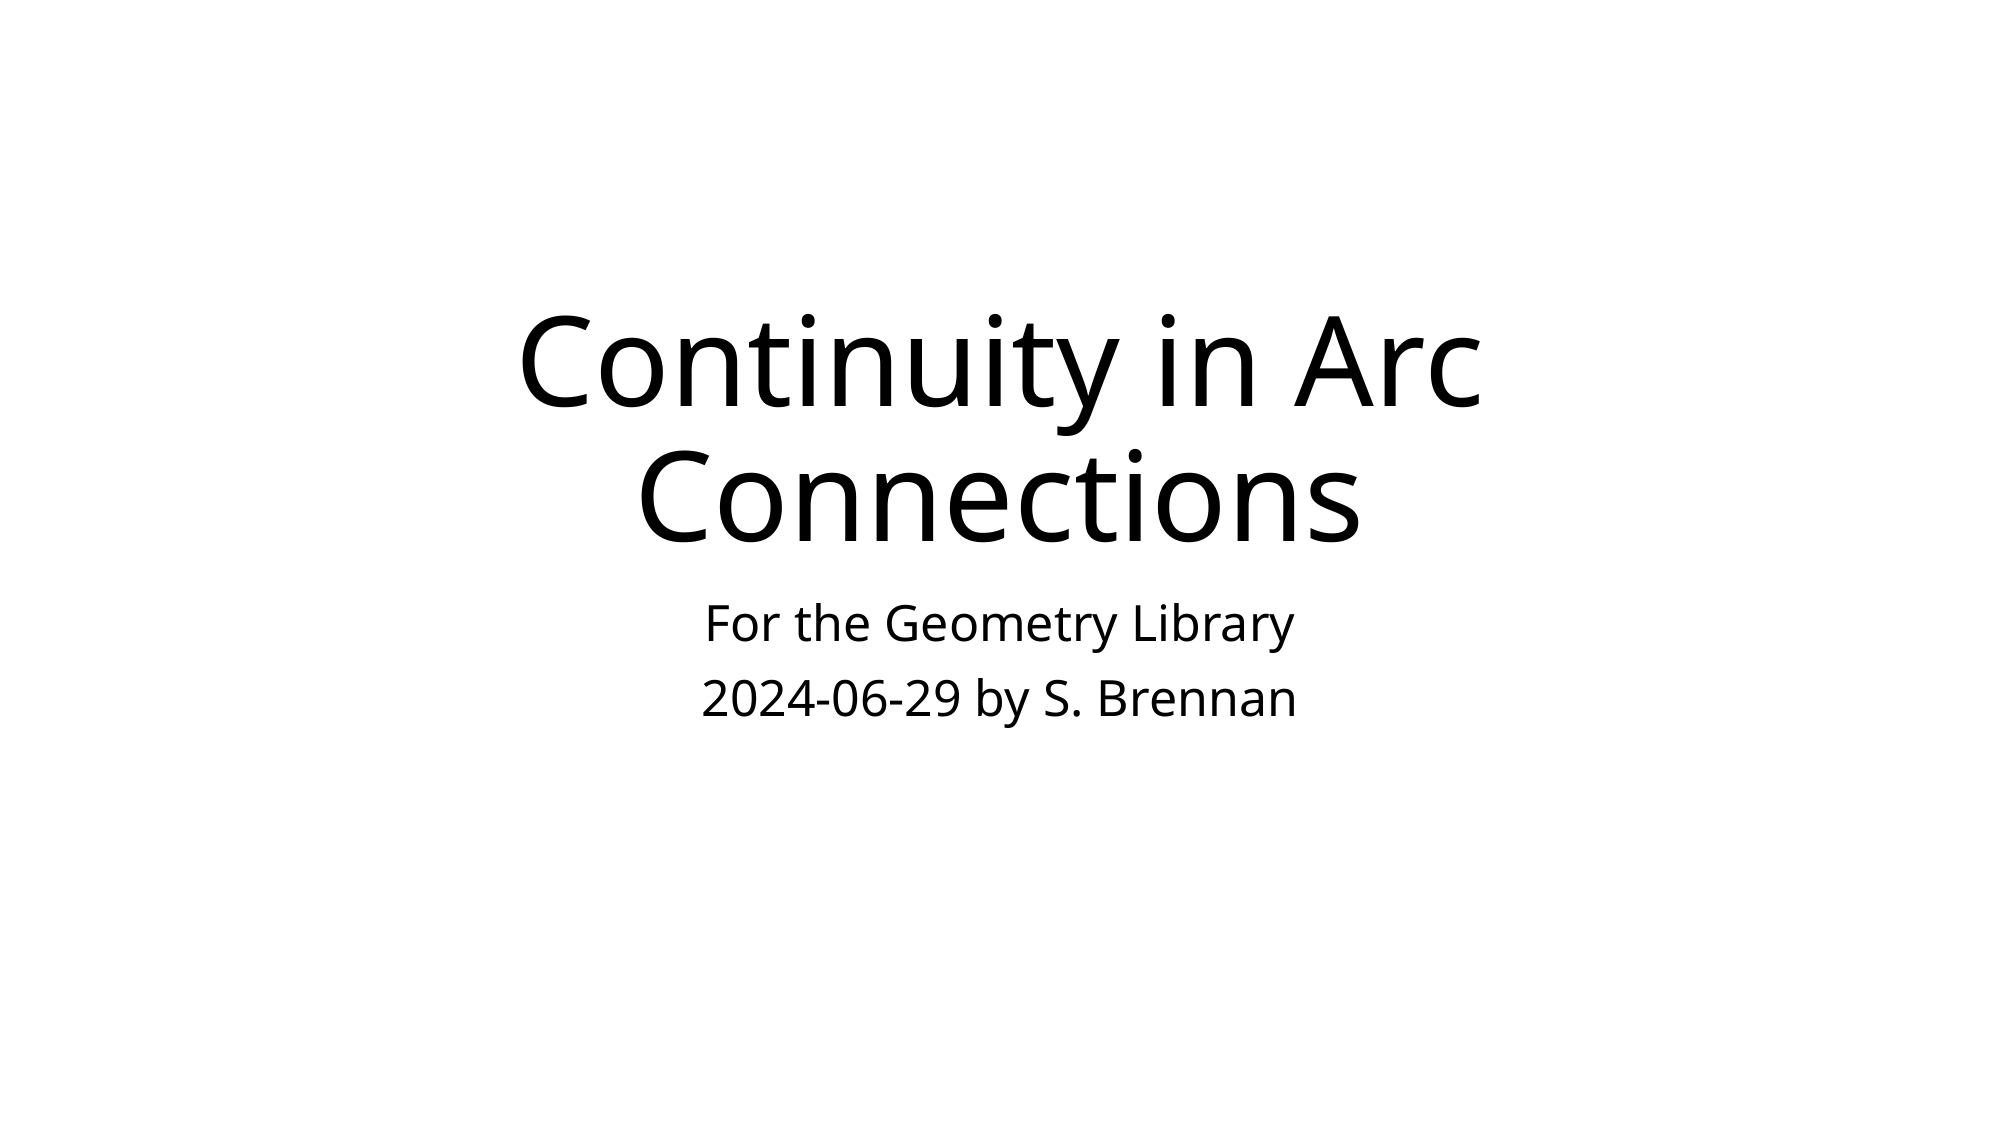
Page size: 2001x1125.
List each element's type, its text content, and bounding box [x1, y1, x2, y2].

subtitle For the Geometry Library 2024-06-29 by S. Brennan [249, 590, 1750, 863]
title Continuity in Arc Connections [249, 184, 1750, 576]
